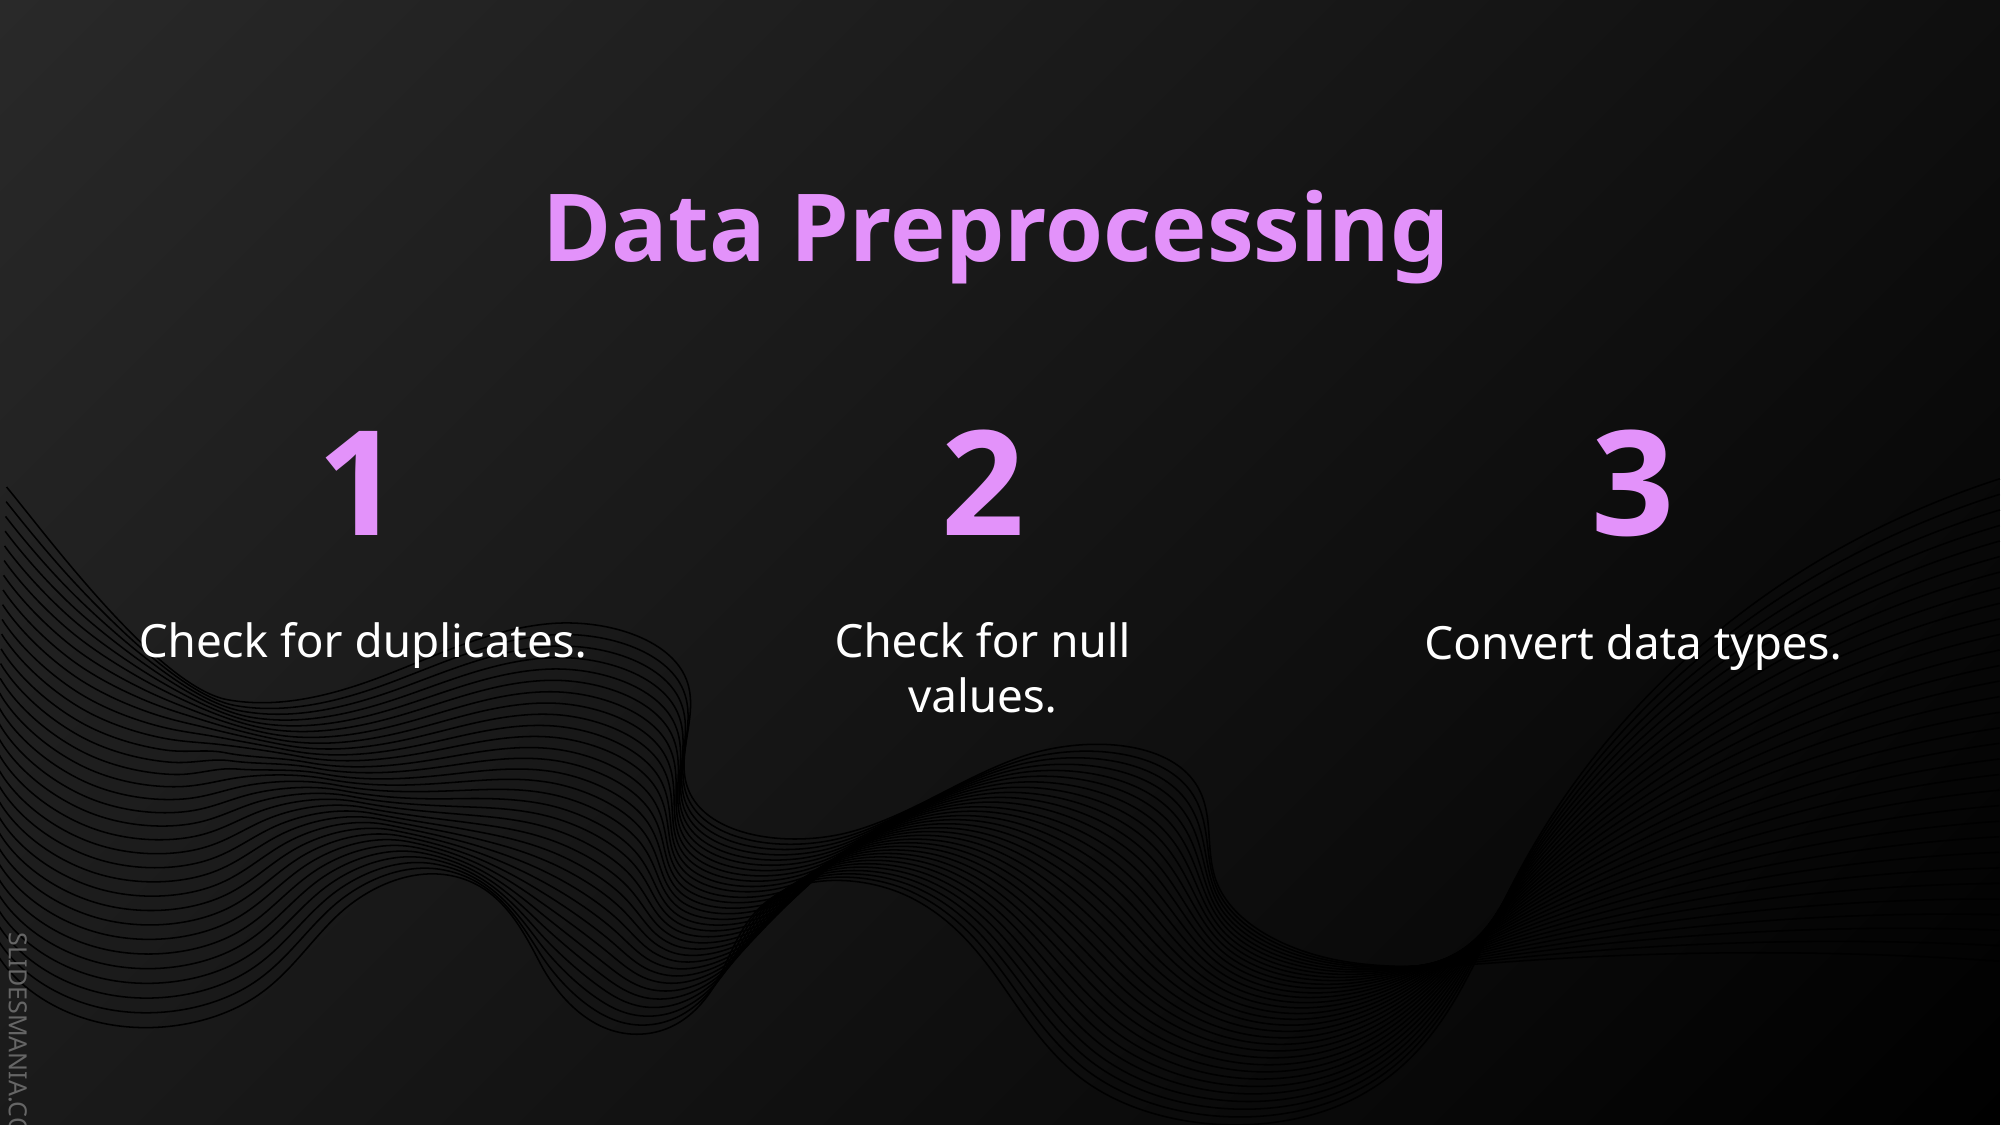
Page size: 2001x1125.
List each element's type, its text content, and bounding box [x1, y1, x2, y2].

title 2 [740, 390, 1225, 586]
list Convert data types. [1391, 593, 1875, 746]
title 3 [1391, 390, 1875, 586]
title Data Preprocessing [117, 147, 1875, 273]
list Check for null values. [740, 591, 1225, 744]
title 1 [117, 390, 601, 586]
list Check for duplicates. [117, 591, 621, 744]
